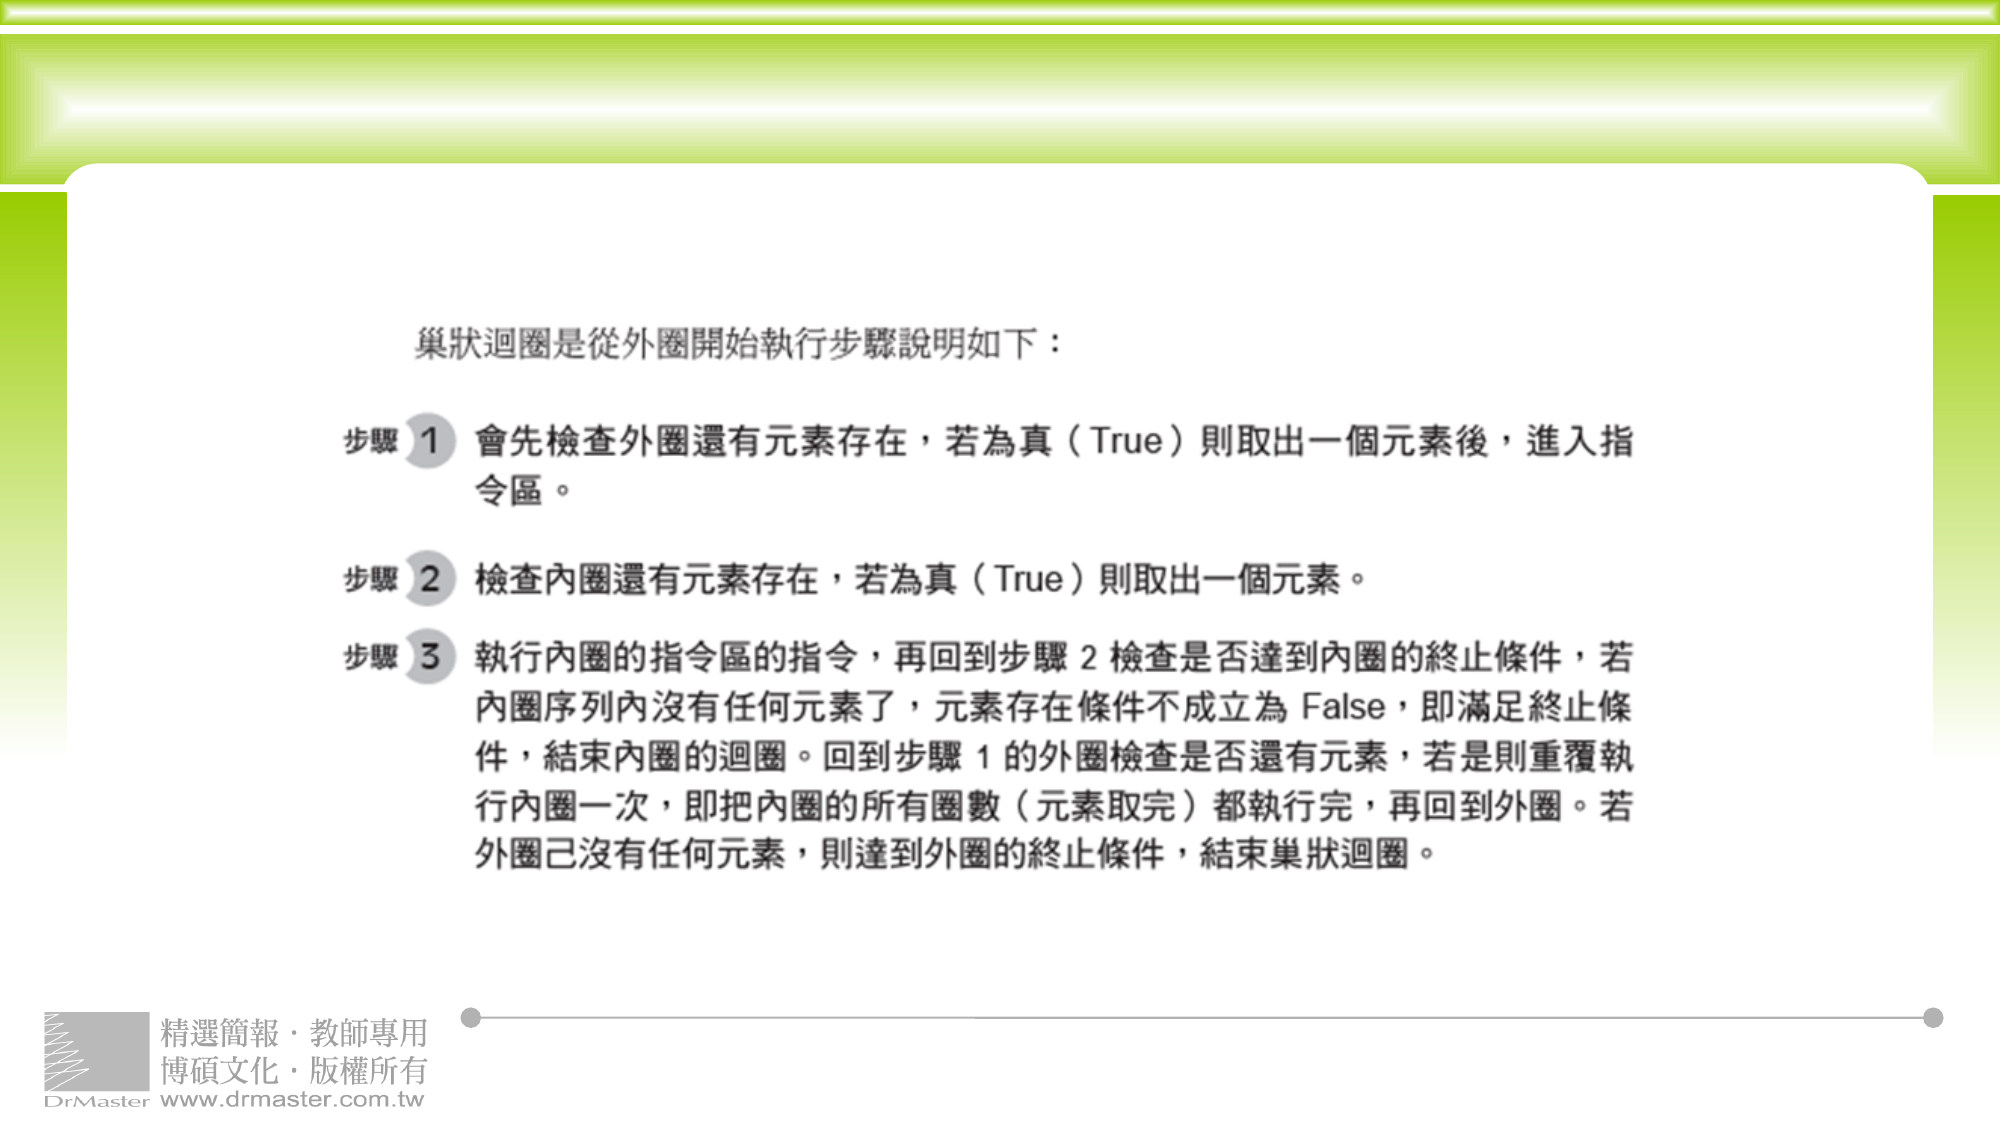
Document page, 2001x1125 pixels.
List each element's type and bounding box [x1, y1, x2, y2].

picture [44, 1012, 429, 1110]
list [288, 297, 1712, 900]
